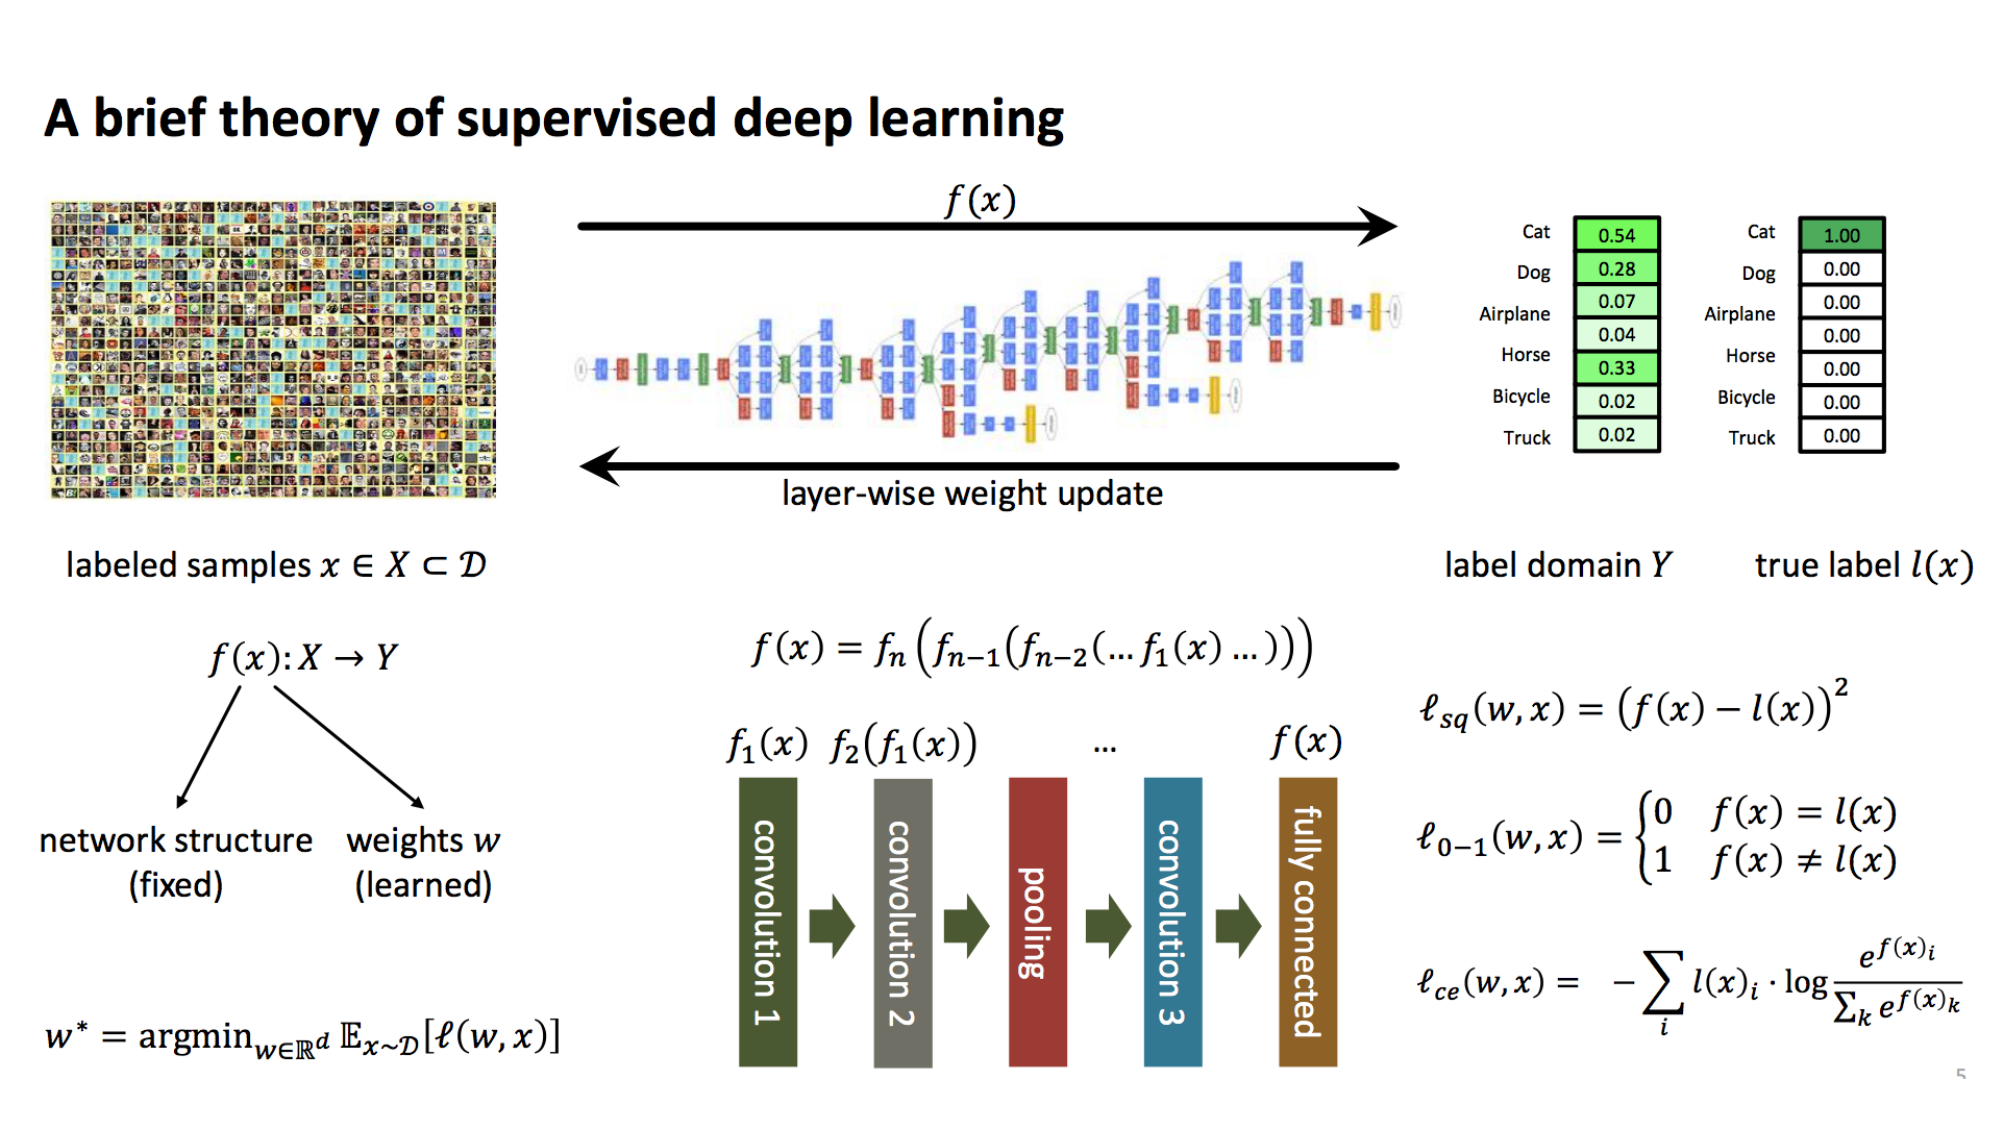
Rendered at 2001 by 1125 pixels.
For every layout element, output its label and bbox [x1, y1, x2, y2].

picture [0, 58, 1978, 1079]
